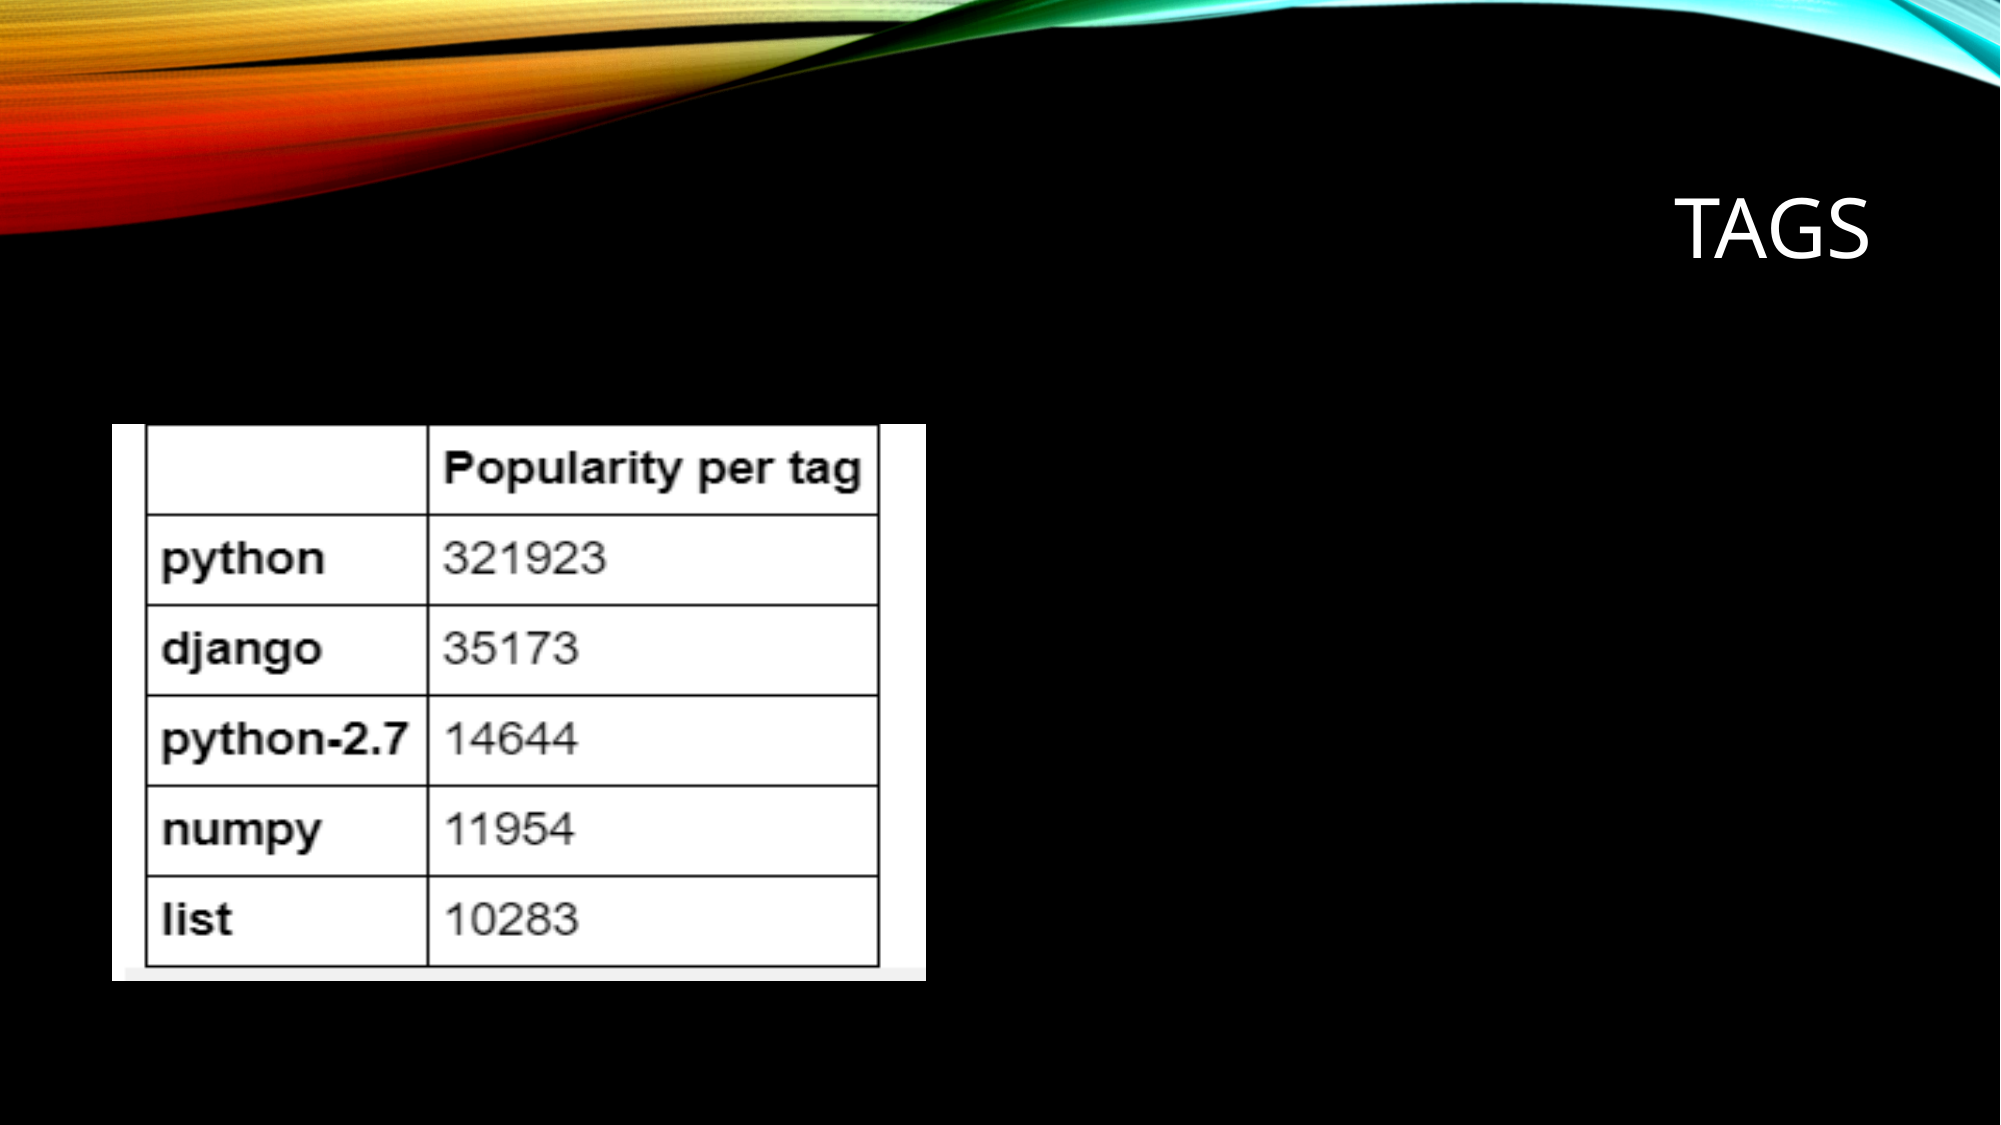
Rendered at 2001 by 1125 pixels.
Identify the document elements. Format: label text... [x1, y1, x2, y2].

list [112, 424, 927, 982]
picture [0, 0, 2000, 237]
title tags [474, 125, 1888, 338]
